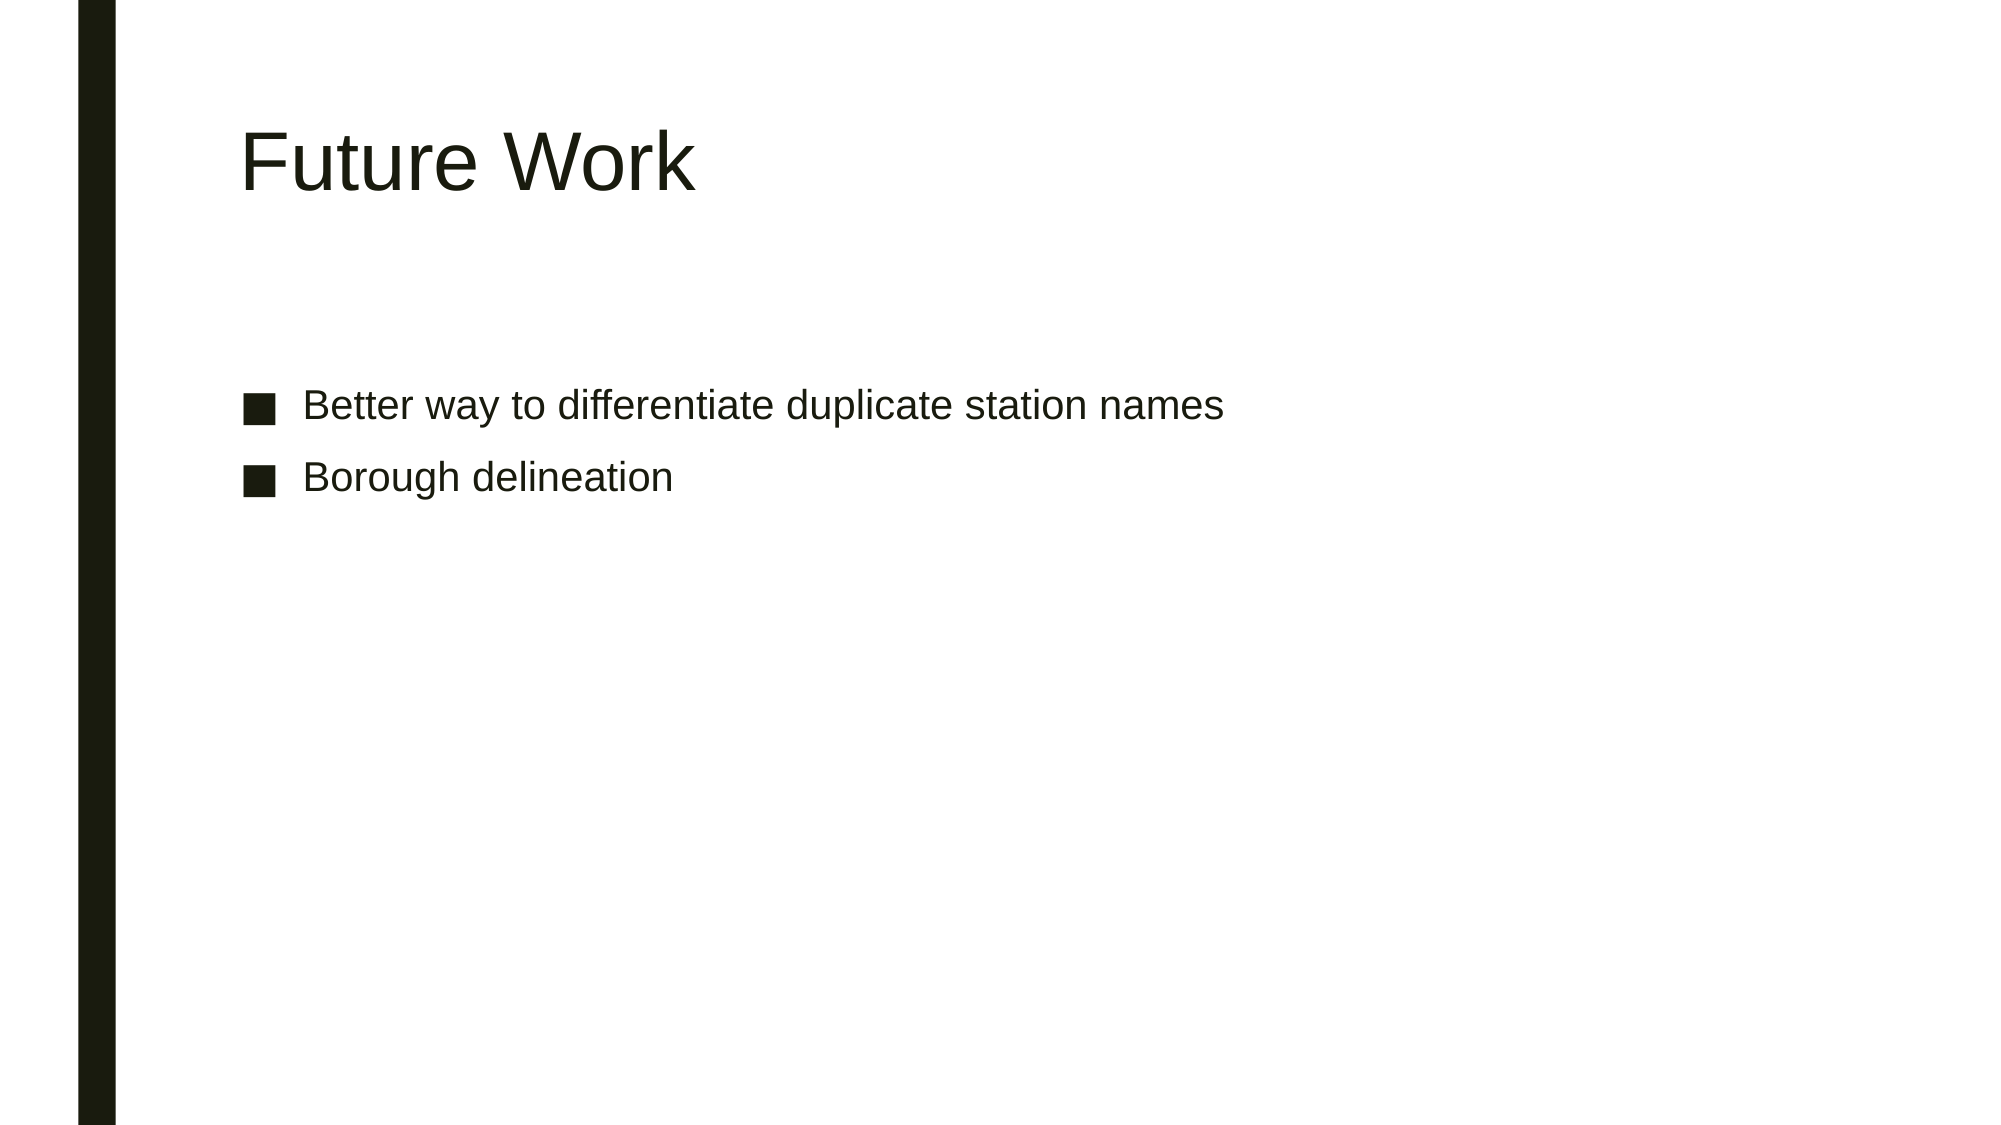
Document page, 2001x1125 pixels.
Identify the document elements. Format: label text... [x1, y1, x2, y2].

text_box Future Work [224, 112, 1800, 357]
text_box Better way to differentiate duplicate station names Borough delineation [224, 374, 1800, 963]
